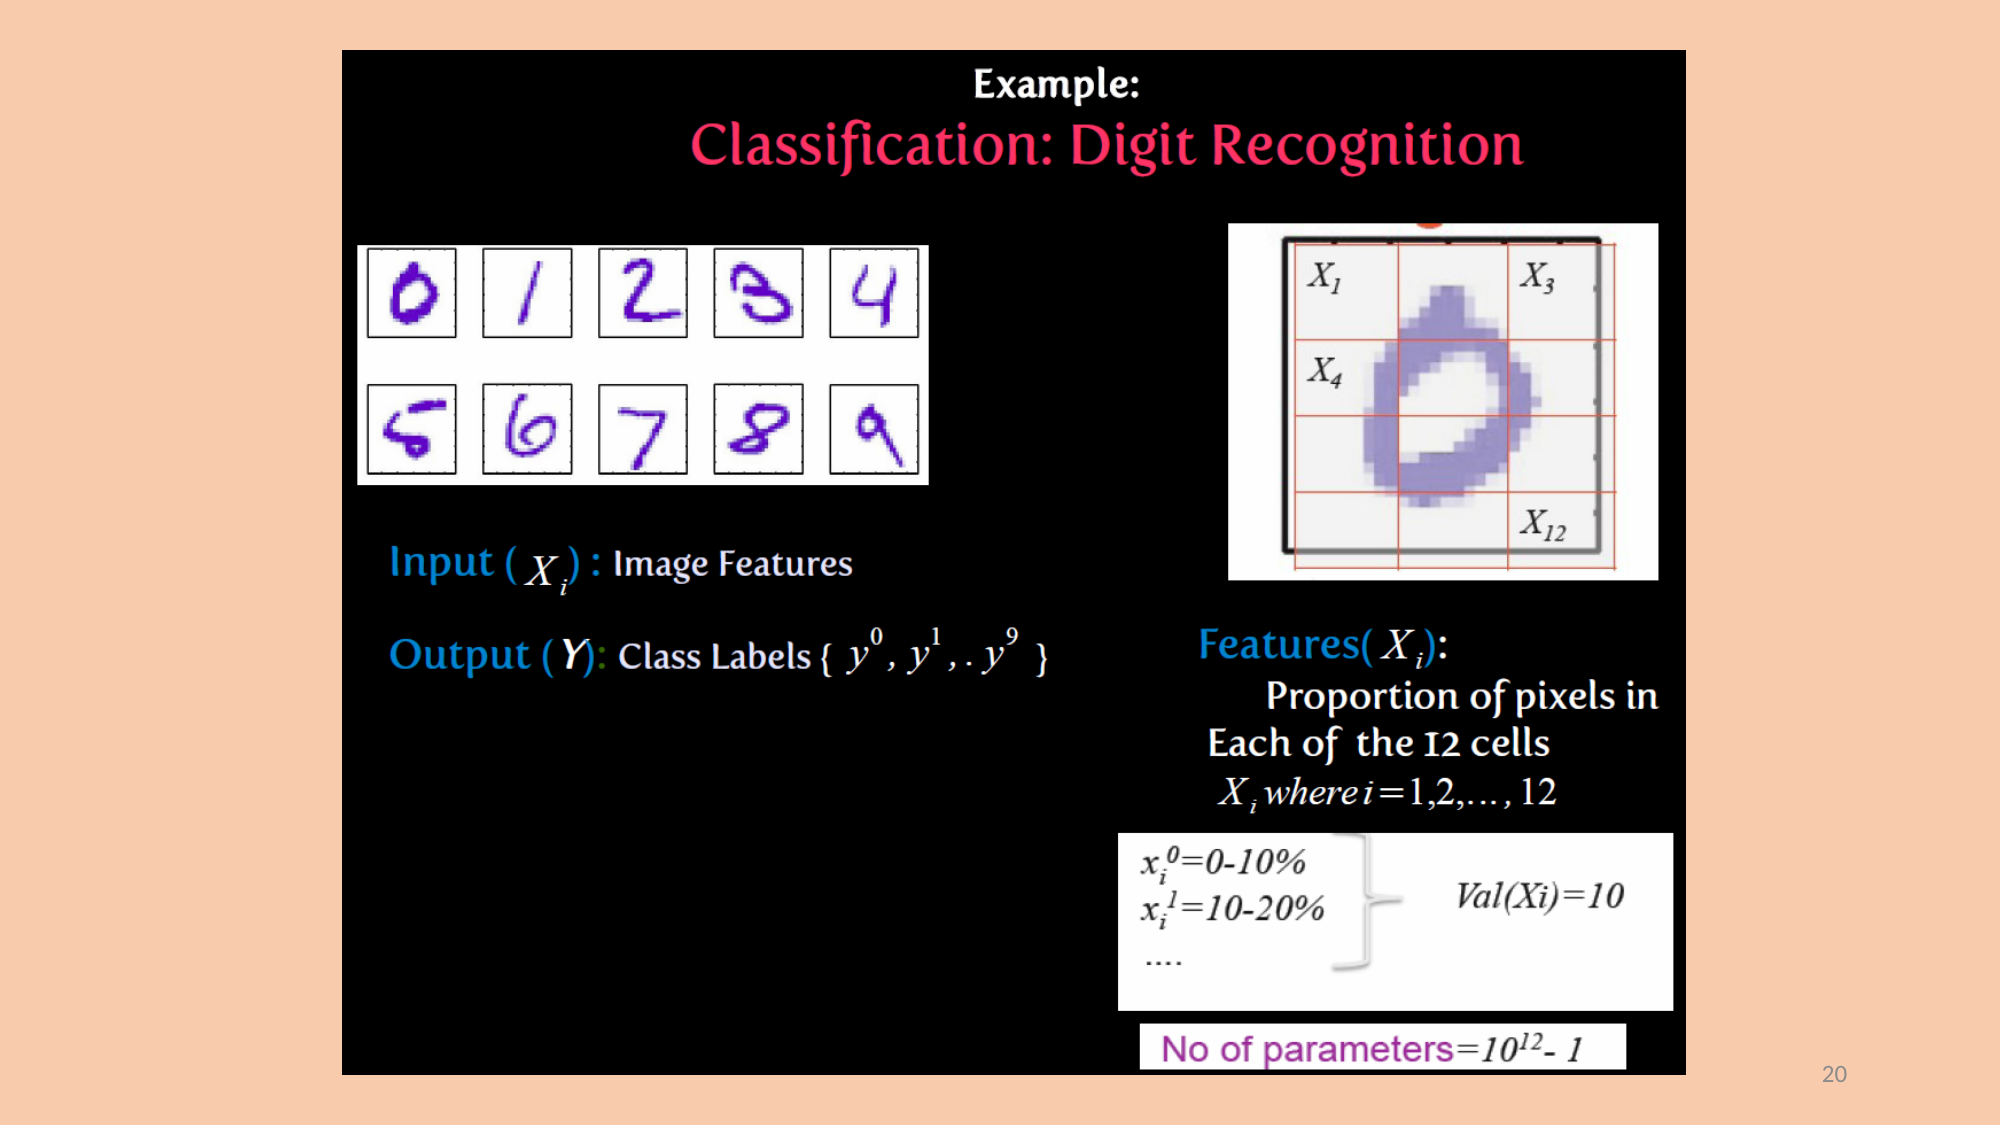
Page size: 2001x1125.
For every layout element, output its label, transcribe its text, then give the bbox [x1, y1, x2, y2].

picture [342, 50, 1686, 1075]
slide_number 20 [1412, 1042, 1863, 1103]
